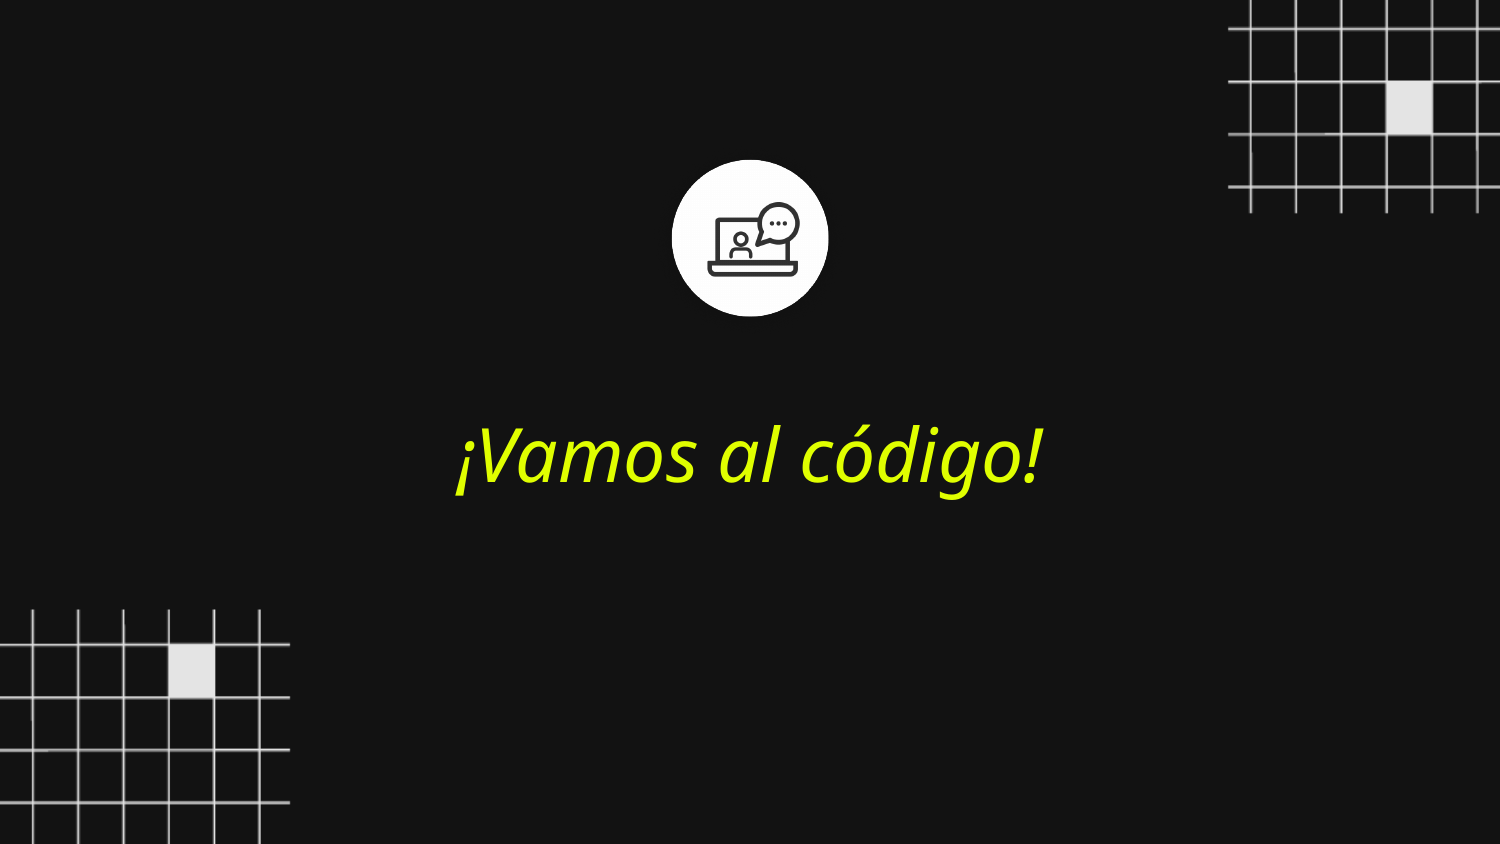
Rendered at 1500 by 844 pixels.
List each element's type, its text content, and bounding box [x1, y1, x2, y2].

text_box ¡Vamos al código! [358, 371, 1142, 534]
picture [0, 0, 1500, 844]
